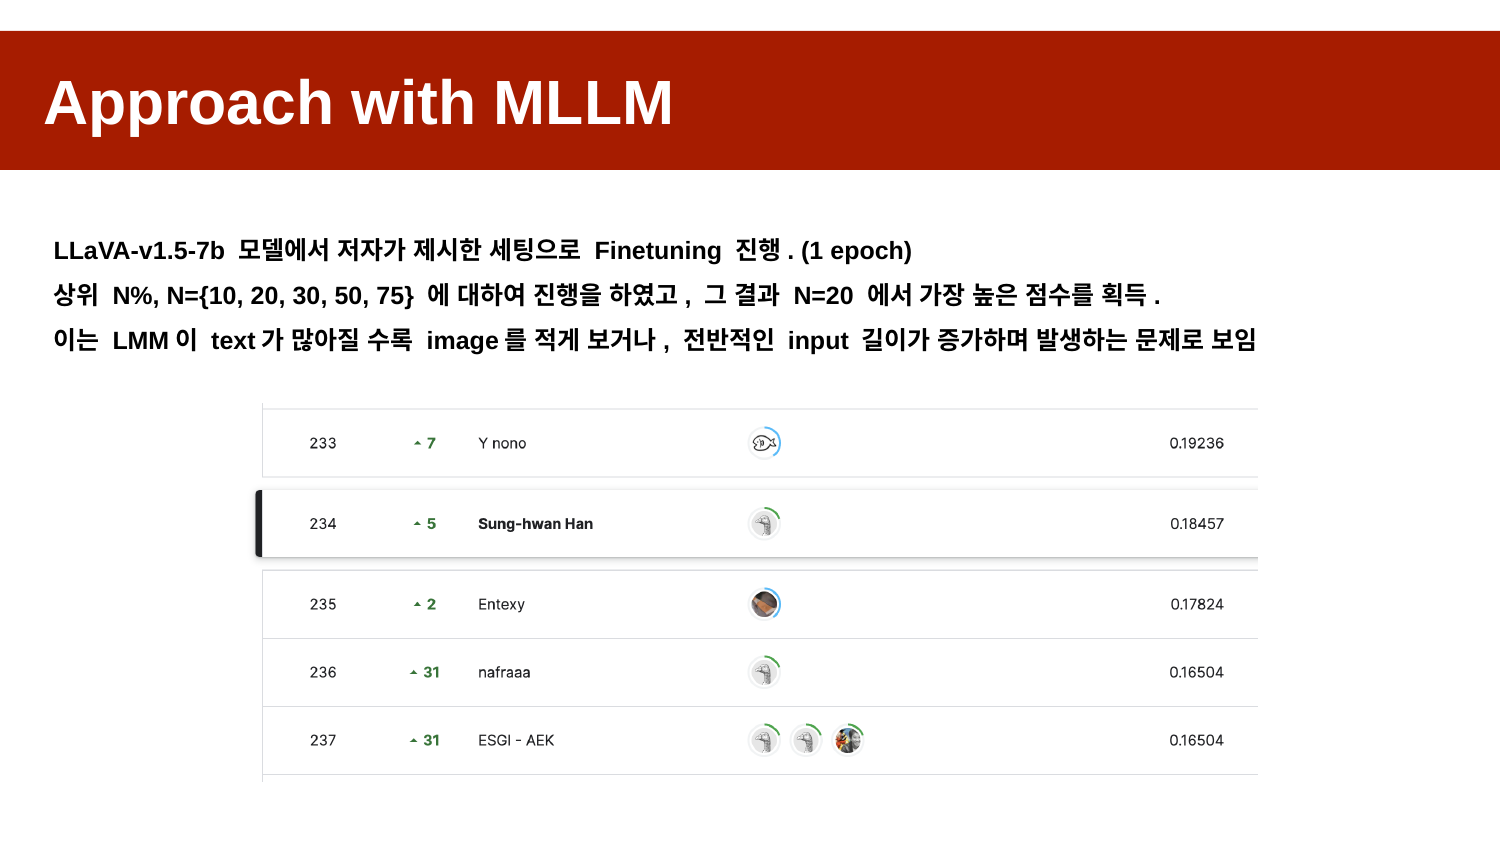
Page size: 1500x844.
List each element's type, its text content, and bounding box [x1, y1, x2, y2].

text_box Approach with MLLM [28, 47, 1494, 153]
picture [246, 403, 1259, 782]
text_box [0, 30, 1500, 170]
text_box LLaVA-v1.5-7b 모델에서 저자가 제시한 세팅으로 Finetuning 진행. (1 epoch) 상위 N%, N={10, 20, 30, 50, 75} 에 대하여 진행을 하였고, 그 결과 N=20 에서 가장 높은 점수를 획득. 이는 LMM이 text가 많아질 수록 image를 적게 보거나, 전반적인 input 길이가 증가하며 발생하는 문제로 보임 [38, 204, 1462, 416]
